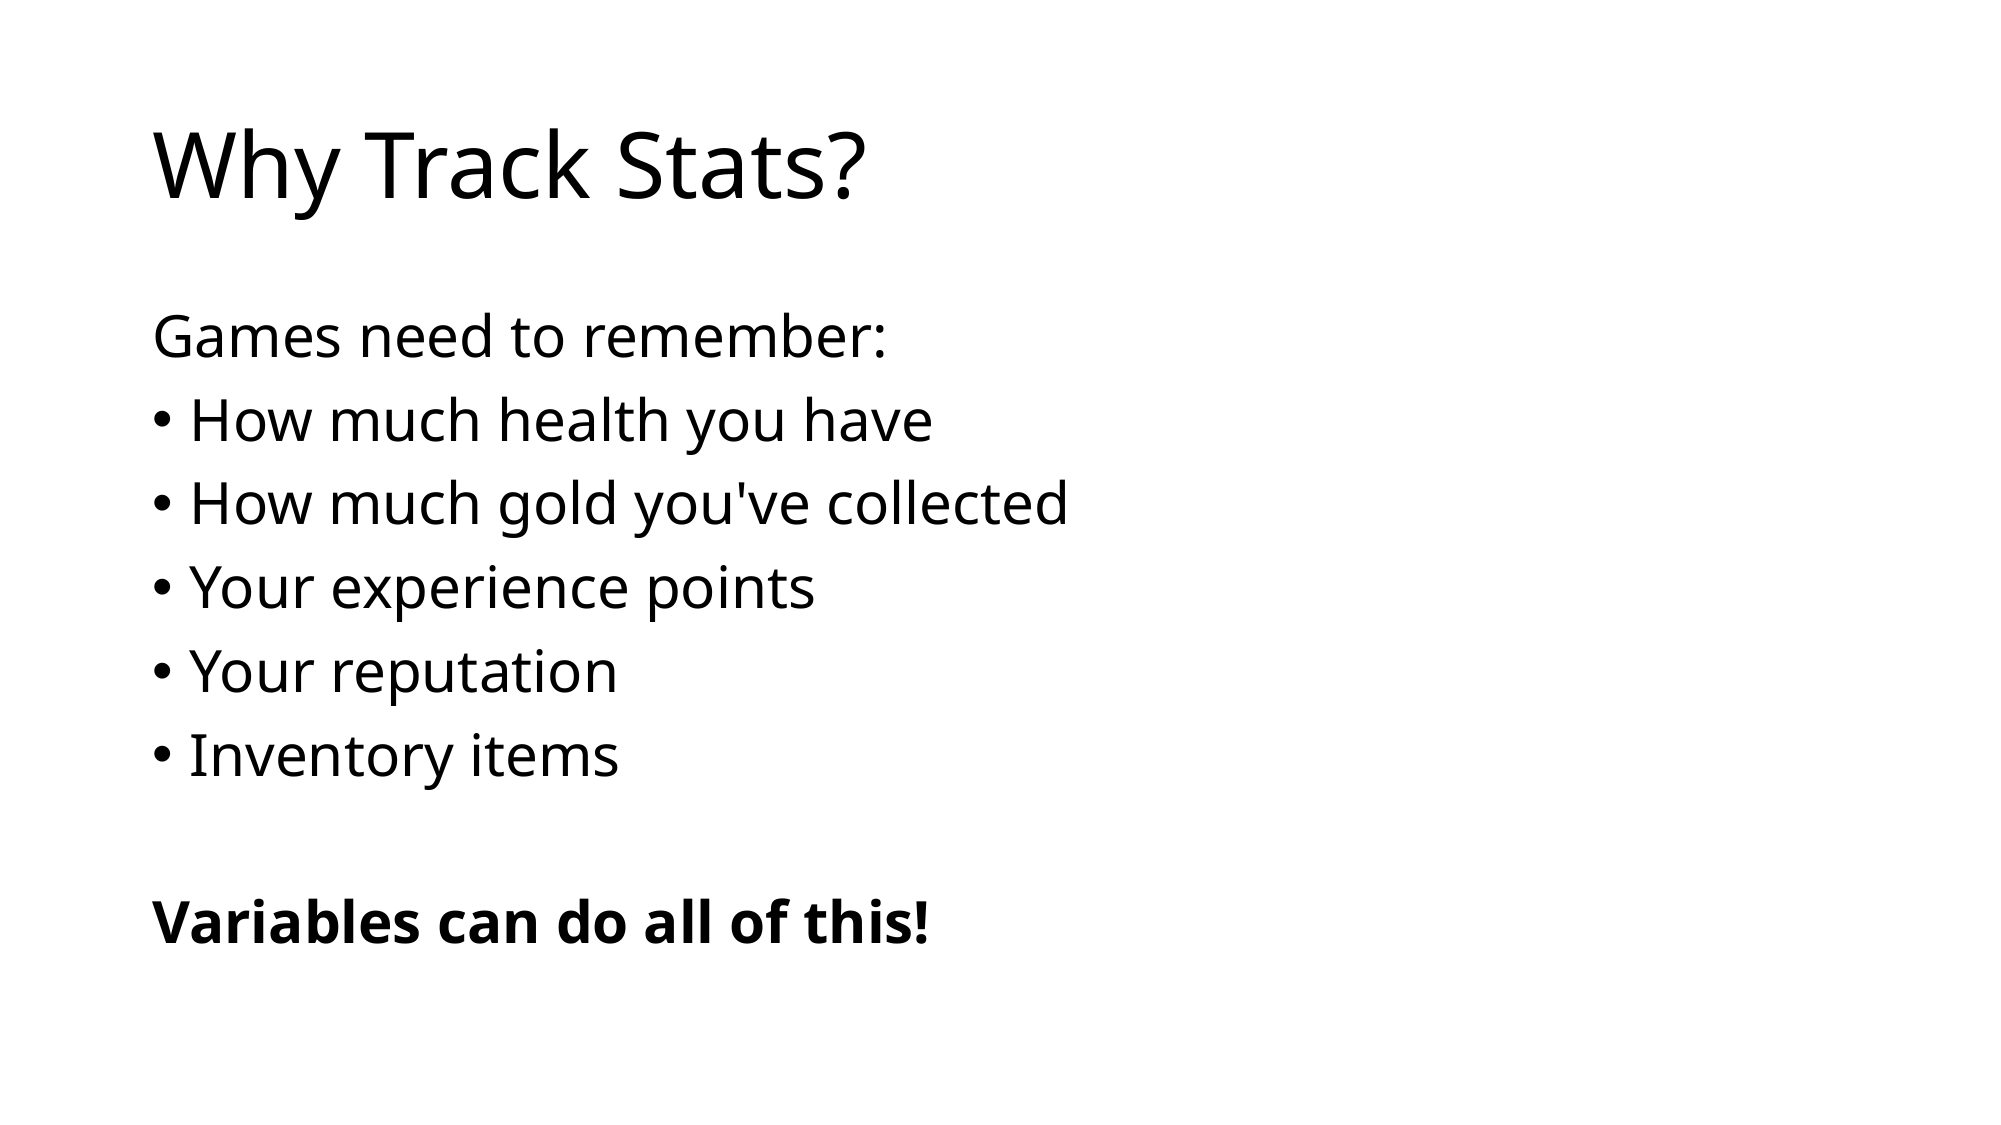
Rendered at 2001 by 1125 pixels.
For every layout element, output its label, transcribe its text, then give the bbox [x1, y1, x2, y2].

list Games need to remember: How much health you have How much gold you've collected Your experience points Your reputation Inventory items Variables can do all of this! [137, 299, 1863, 1014]
title Why Track Stats? [137, 59, 1863, 278]
